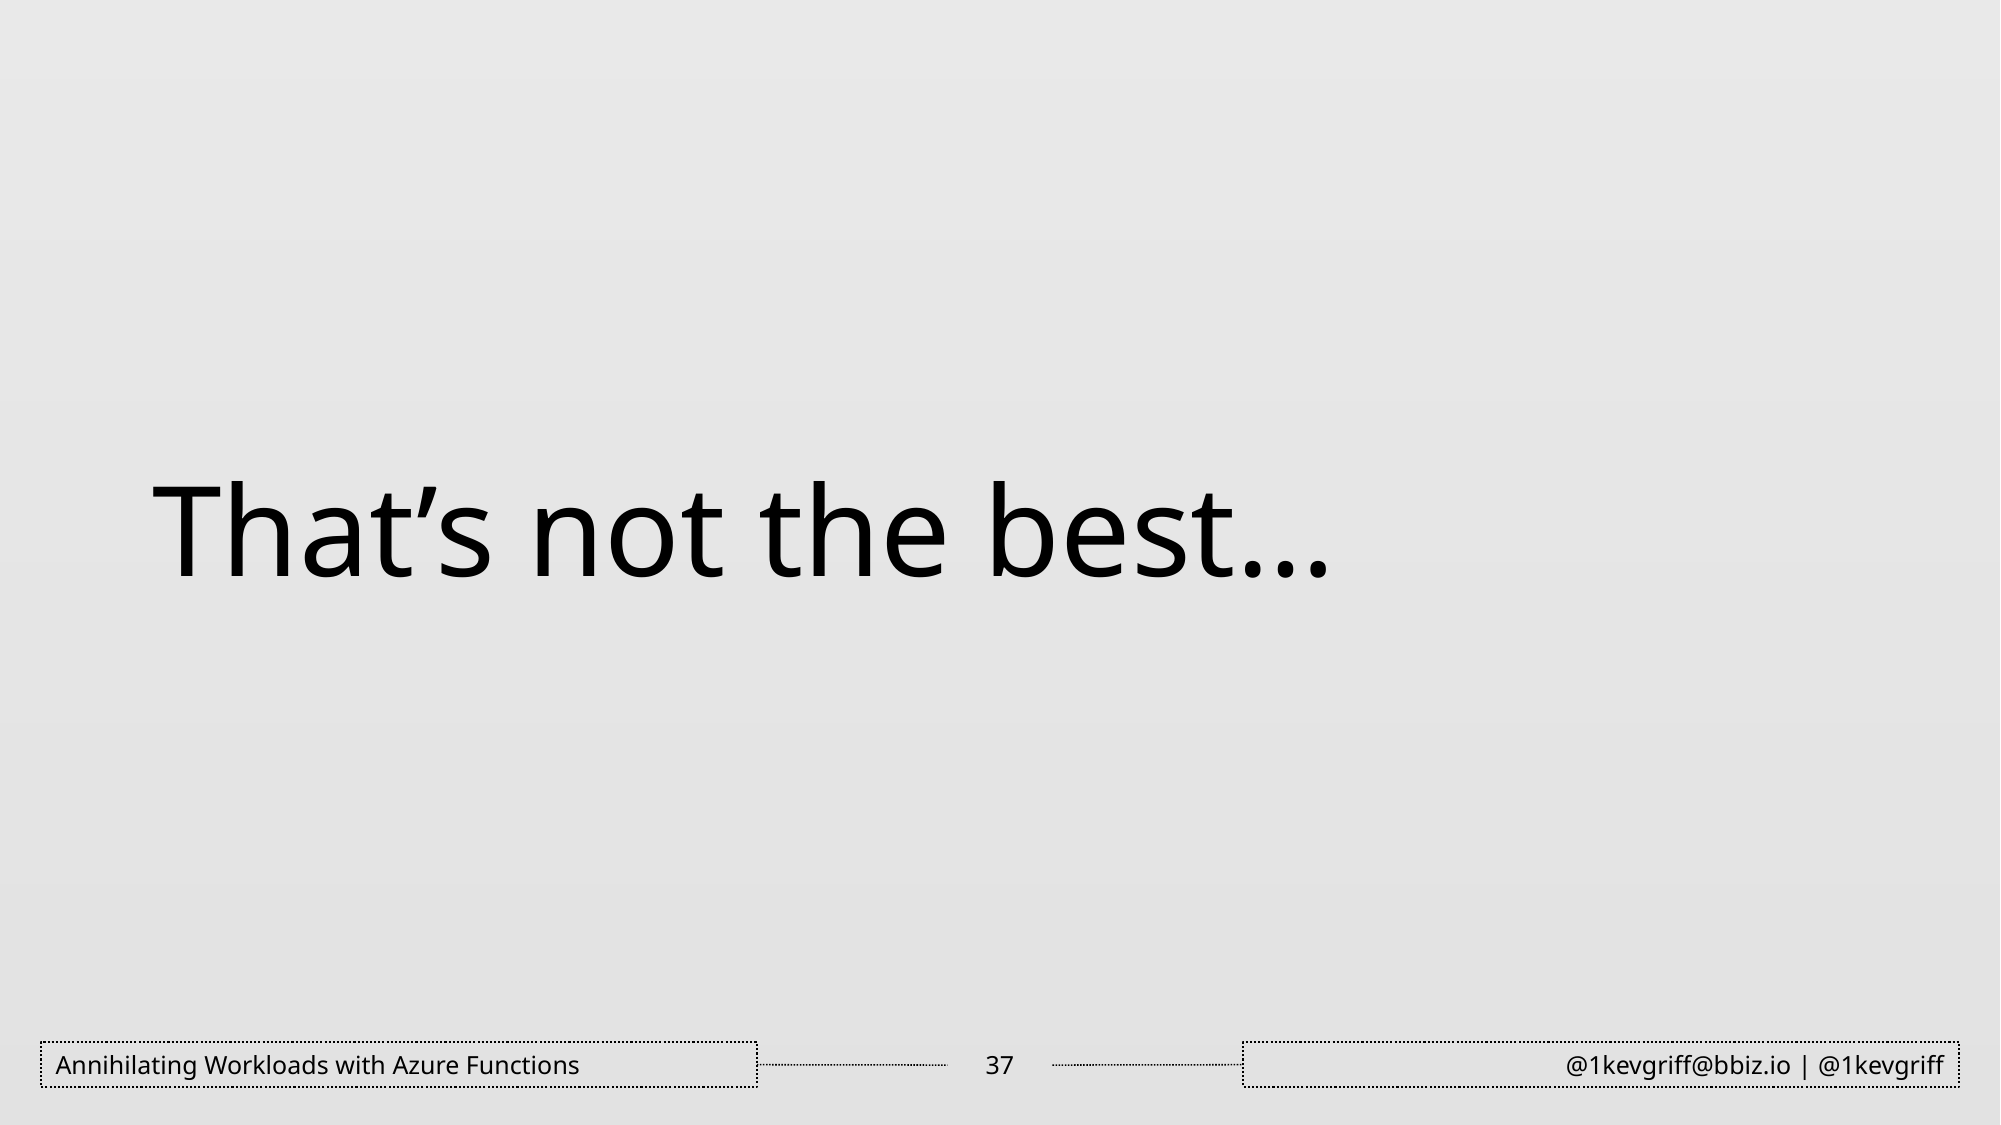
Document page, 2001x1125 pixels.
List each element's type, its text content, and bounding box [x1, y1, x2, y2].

title That’s not the best… [137, 184, 1750, 888]
